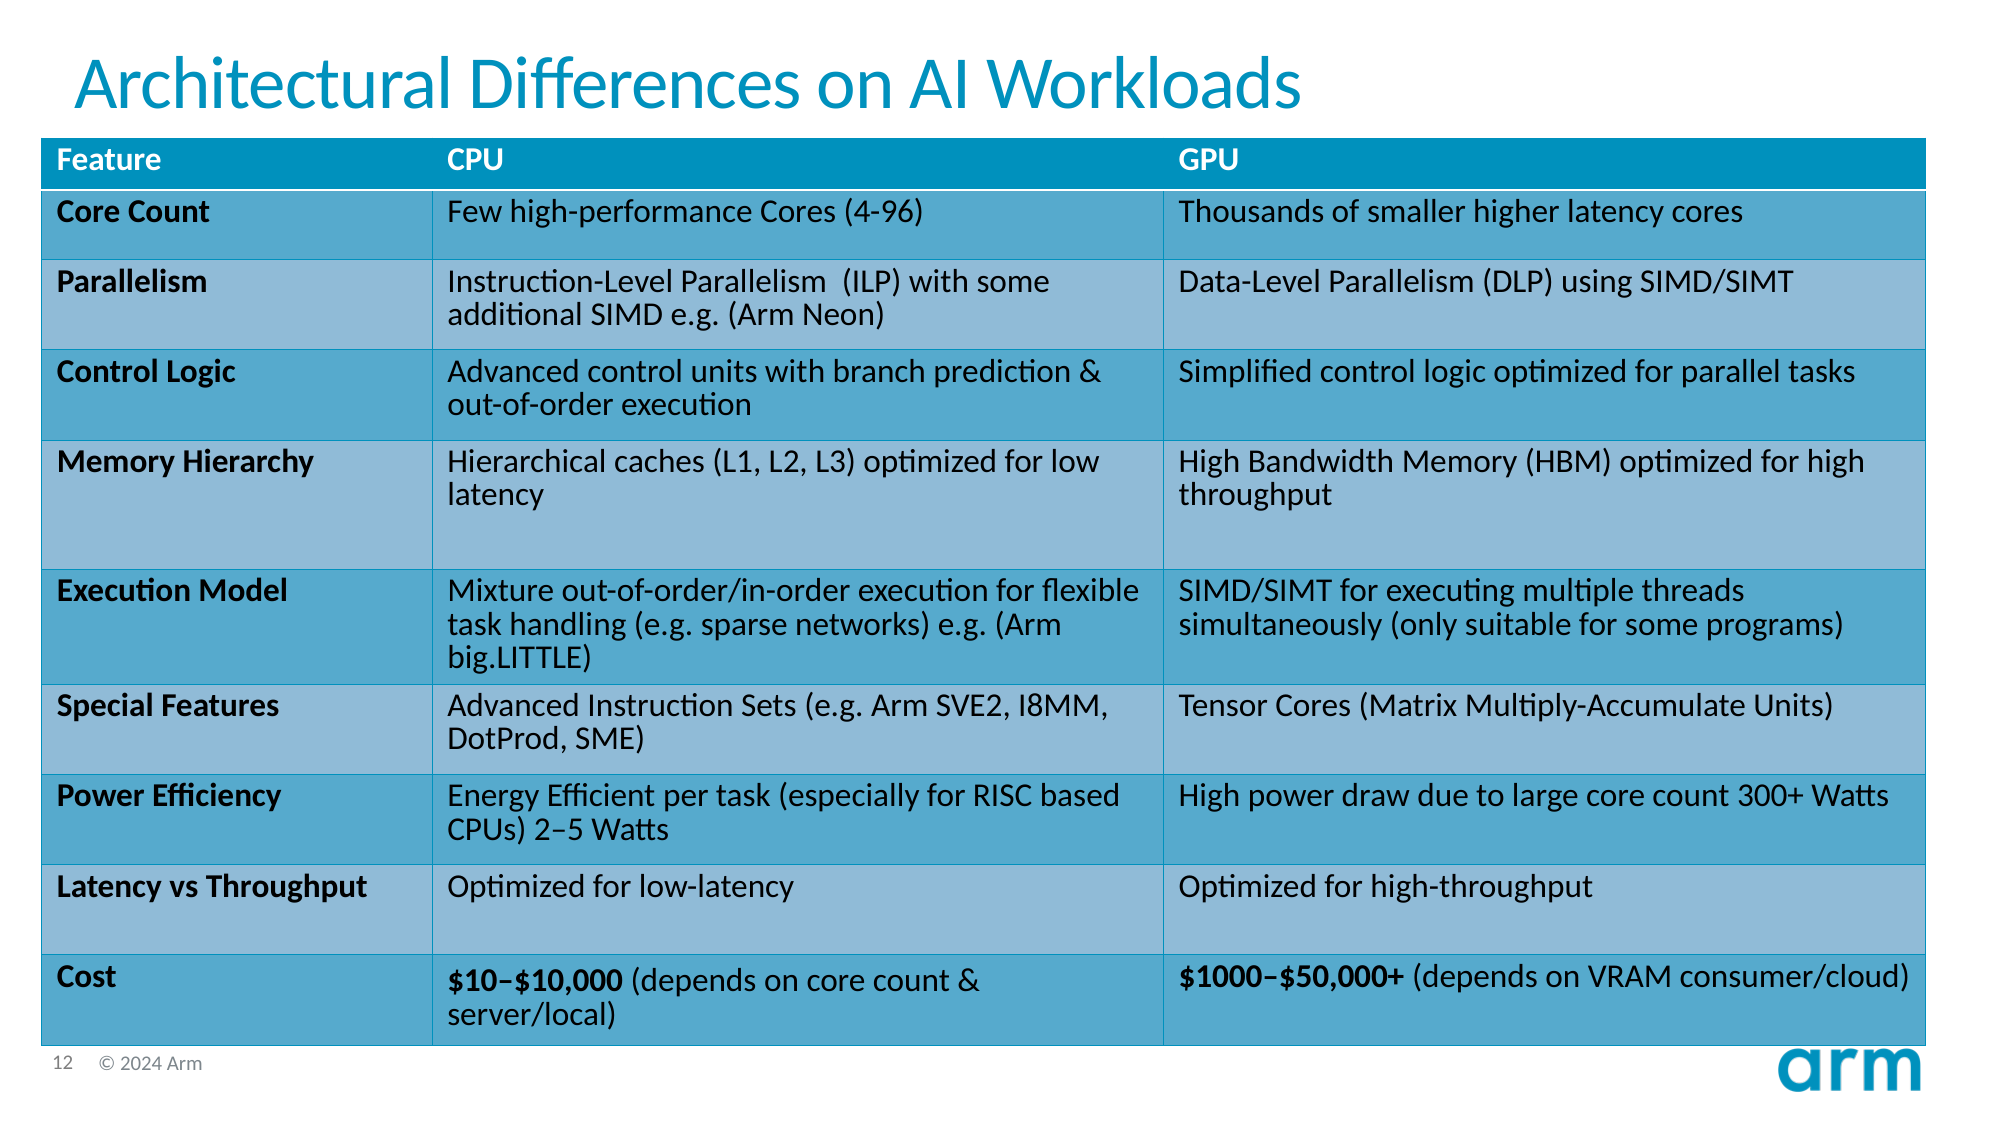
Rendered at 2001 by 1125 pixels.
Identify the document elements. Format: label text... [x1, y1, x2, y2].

table_cell Cost [42, 955, 432, 1045]
table_cell Energy Efficient per task (especially for RISC based CPUs) 2–5 Watts [433, 775, 1163, 864]
table_header CPU [433, 139, 1163, 189]
table_cell Instruction-Level Parallelism (ILP) with some additional SIMD e.g. (Arm Neon) [433, 260, 1163, 349]
table_cell High power draw due to large core count 300+ Watts [1164, 775, 1925, 864]
table_cell Core Count [42, 191, 432, 259]
table_cell Tensor Cores (Matrix Multiply-Accumulate Units) [1164, 685, 1925, 774]
table_cell Advanced Instruction Sets (e.g. Arm SVE2, I8MM, DotProd, SME) [433, 685, 1163, 774]
table_cell Advanced control units with branch prediction & out-of-order execution [433, 350, 1163, 440]
table_cell Data-Level Parallelism (DLP) using SIMD/SIMT [1164, 260, 1925, 349]
table_cell Memory Hierarchy [42, 441, 432, 569]
table_cell Simplified control logic optimized for parallel tasks [1164, 350, 1925, 440]
table_cell $10–$10,000 (depends on core count & server/local) [433, 955, 1163, 1045]
picture [1777, 1047, 1922, 1093]
table_cell Hierarchical caches (L1, L2, L3) optimized for low latency [433, 441, 1163, 569]
table_cell Mixture out-of-order/in-order execution for flexible task handling (e.g. sparse networks) e.g. (Arm big.LITTLE) [433, 570, 1163, 684]
table_header GPU [1164, 139, 1925, 189]
table_cell Optimized for high-throughput [1164, 865, 1925, 954]
table_cell Optimized for low-latency [433, 865, 1163, 954]
table_cell Parallelism [42, 260, 432, 349]
table_cell Control Logic [42, 350, 432, 440]
table_cell Thousands of smaller higher latency cores [1164, 191, 1925, 259]
title Architectural Differences on AI Workloads [74, 47, 1917, 138]
table_cell Power Efficiency [42, 775, 432, 864]
table_cell Special Features [42, 685, 432, 774]
table_header Feature [42, 139, 432, 189]
table_cell Latency vs Throughput [42, 865, 432, 954]
table_cell $1000–$50,000+ (depends on VRAM consumer/cloud) [1164, 955, 1925, 1045]
table_cell Execution Model [42, 570, 432, 684]
table_cell Few high-performance Cores (4-96) [433, 191, 1163, 259]
table_cell SIMD/SIMT for executing multiple threads simultaneously (only suitable for some programs) [1164, 570, 1925, 684]
table_cell High Bandwidth Memory (HBM) optimized for high throughput [1164, 441, 1925, 569]
